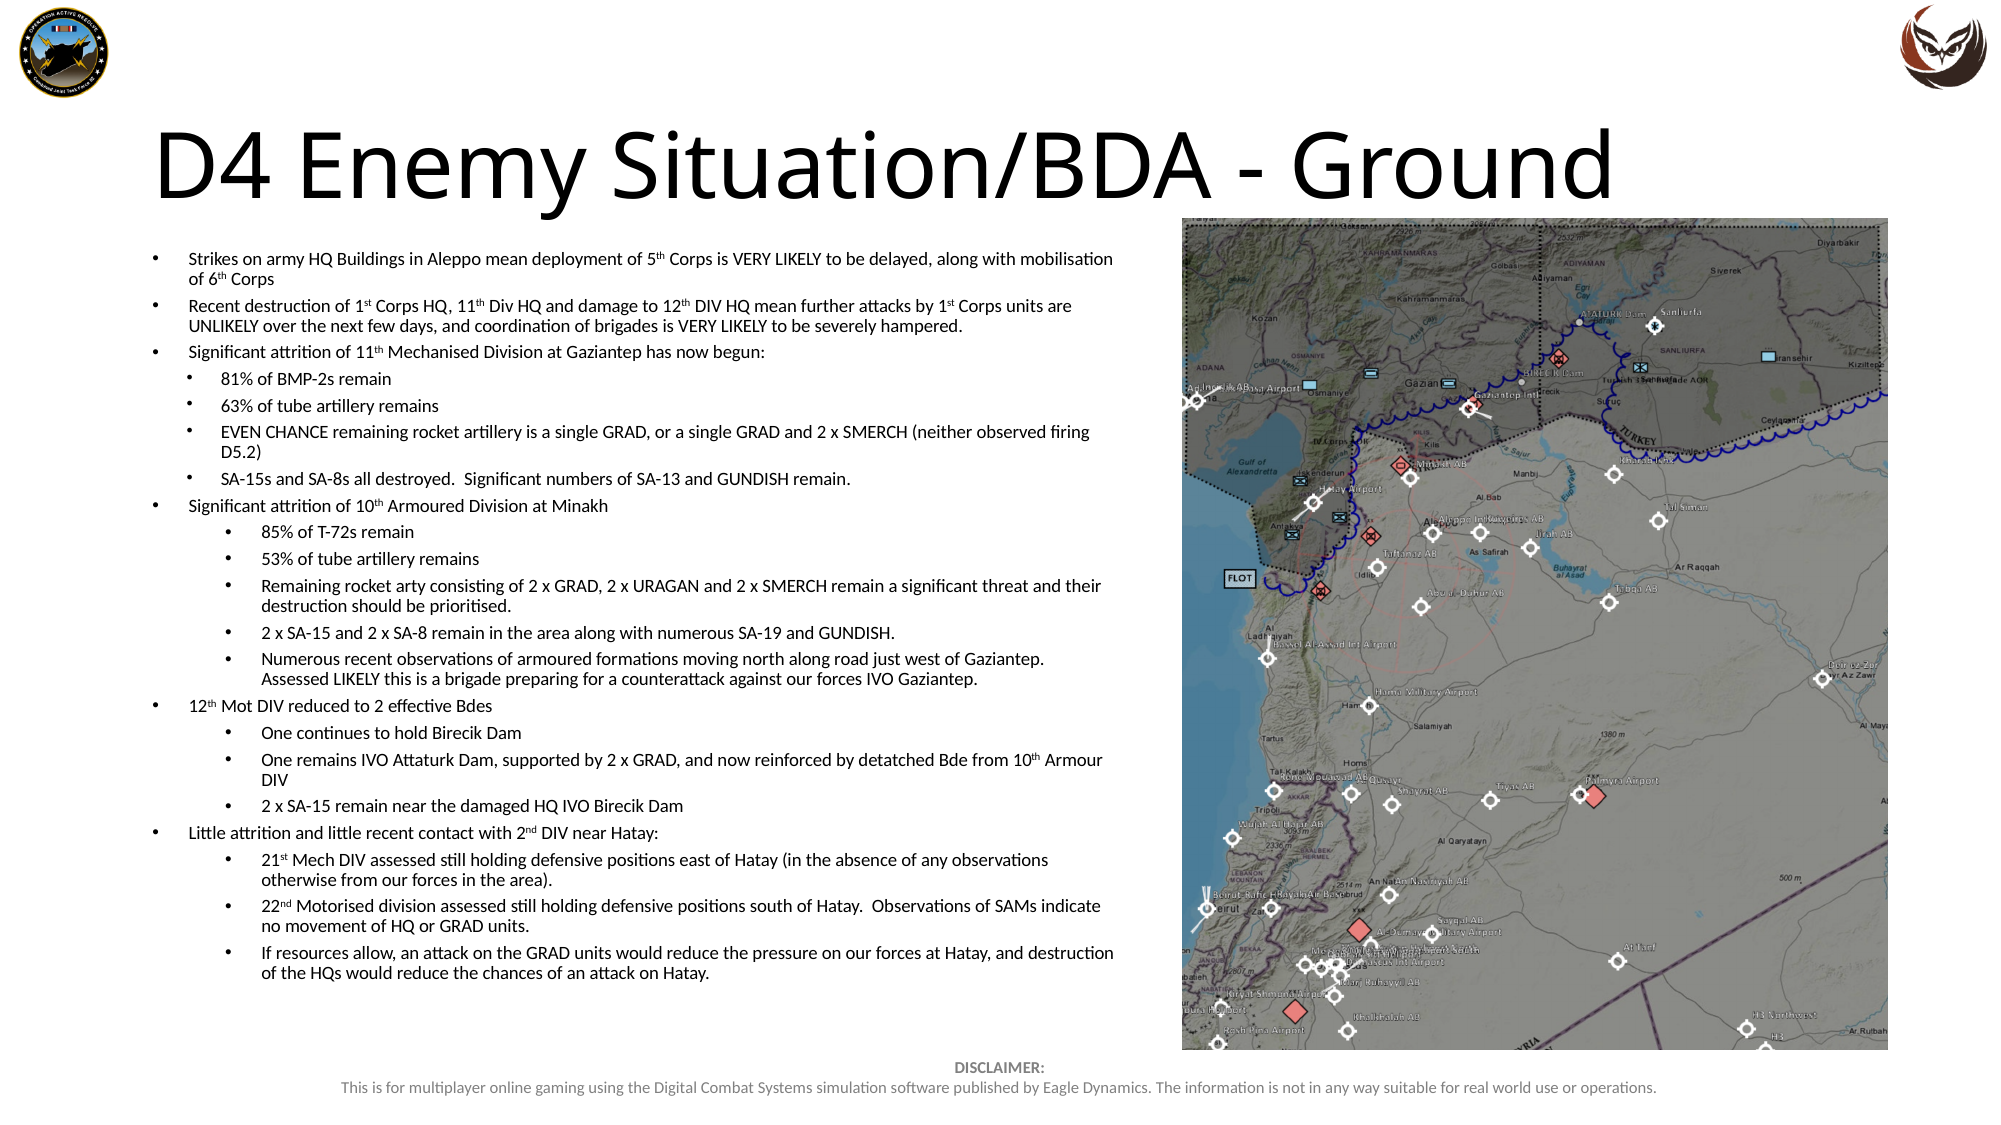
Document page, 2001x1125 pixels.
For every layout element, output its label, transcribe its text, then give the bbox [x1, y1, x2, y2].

text_box D4 Enemy Situation/BDA - Ground [137, 59, 1863, 278]
picture [1182, 218, 1888, 1051]
text_box DISCLAIMER: This is for multiplayer online gaming using the Digital Combat Systems simulation software published by Eagle Dynamics. The information is not in any way suitable for real world use or operations. [0, 1049, 2000, 1125]
picture [0, 0, 129, 104]
picture [1887, 1, 1996, 97]
text_box Strikes on army HQ Buildings in Aleppo mean deployment of 5th Corps is VERY LIKELY to be delayed, along with mobilisation of 6th Corps Recent destruction of 1st Corps HQ, 11th Div HQ and damage to 12th DIV HQ mean further attacks by 1st Corps units are UNLIKELY over the next few days, and coordination of brigades is VERY LIKELY to be severely hampered. Significant attrition of 11th Mechanised Division at Gaziantep has now begun: 81% of BMP-2s remain 63% of tube artillery remains EVEN CHANCE remaining rocket artillery is a single GRAD, or a single GRAD and 2 x SMERCH (neither observed firing D5.2) SA-15s and SA-8s all destroyed. Significant numbers of SA-13 and GUNDISH remain. Significant attrition of 10th Armoured Division at Minakh 85% of T-72s remain 53% of tube artillery remains Remaining rocket arty consisting of 2 x GRAD, 2 x URAGAN and 2 x SMERCH remain a significant threat and their destruction should be prioritised. 2 x SA-15 and 2 x SA-8 remain in the area along with numerous SA-19 and GUNDISH. Numerous recent observations of armoured formations moving north along road just west of Gaziantep. Assessed LIKELY this is a brigade preparing for a counterattack against our forces IVO Gaziantep. 12th Mot DIV reduced to 2 effective Bdes One continues to hold Birecik Dam One remains IVO Attaturk Dam, supported by 2 x GRAD, and now reinforced by detatched Bde from 10th Armour DIV 2 x SA-15 remain near the damaged HQ IVO Birecik Dam Little attrition and little recent contact with 2nd DIV near Hatay: 21st Mech DIV assessed still holding defensive positions east of Hatay (in the absence of any observations otherwise from our forces in the area). 22nd Motorised division assessed still holding defensive positions south of Hatay. Observations of SAMs indicate no movement of HQ or GRAD units. If resources allow, an attack on the GRAD units would reduce the pressure on our forces at Hatay, and destruction of the HQs would reduce the chances of an attack on Hatay. [137, 241, 1134, 1013]
